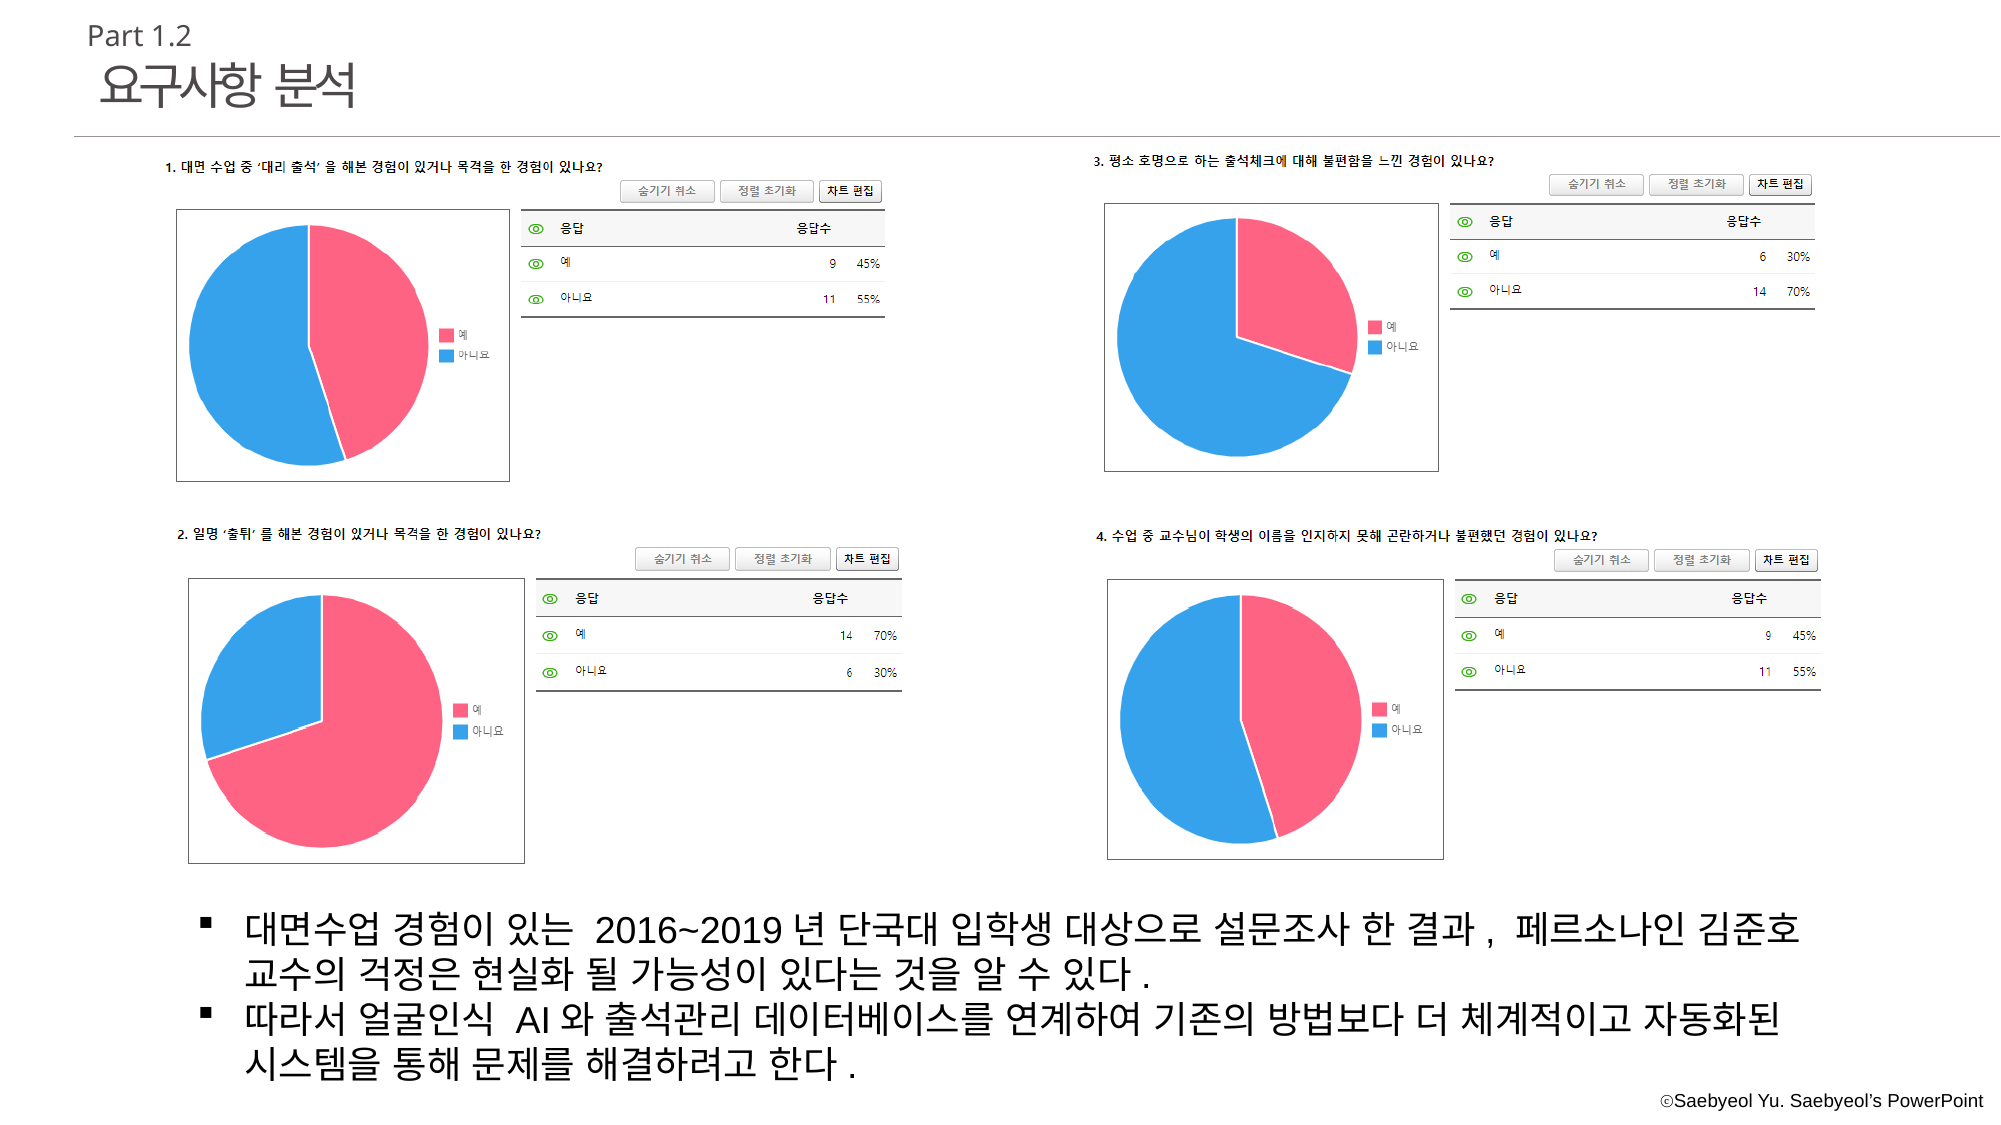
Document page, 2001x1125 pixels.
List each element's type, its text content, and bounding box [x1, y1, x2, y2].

picture [1084, 147, 1829, 491]
text_box 대면수업 경험이 있는 2016~2019년 단국대 입학생 대상으로 설문조사 한 결과, 페르소나인 김준호 교수의 걱정은 현실화 될 가능성이 있다는 것을 알 수 있다. 따라서 얼굴인식 AI와 출석관리 데이터베이스를 연계하여 기존의 방법보다 더 체계적이고 자동화된 시스템을 통해 문제를 해결하려고 한다. [182, 853, 1856, 1093]
picture [1087, 518, 1832, 881]
text_box Part 1.2 [72, 10, 208, 61]
text_box 요구사항 분석 [83, 46, 374, 122]
picture [168, 518, 913, 881]
picture [153, 155, 898, 499]
